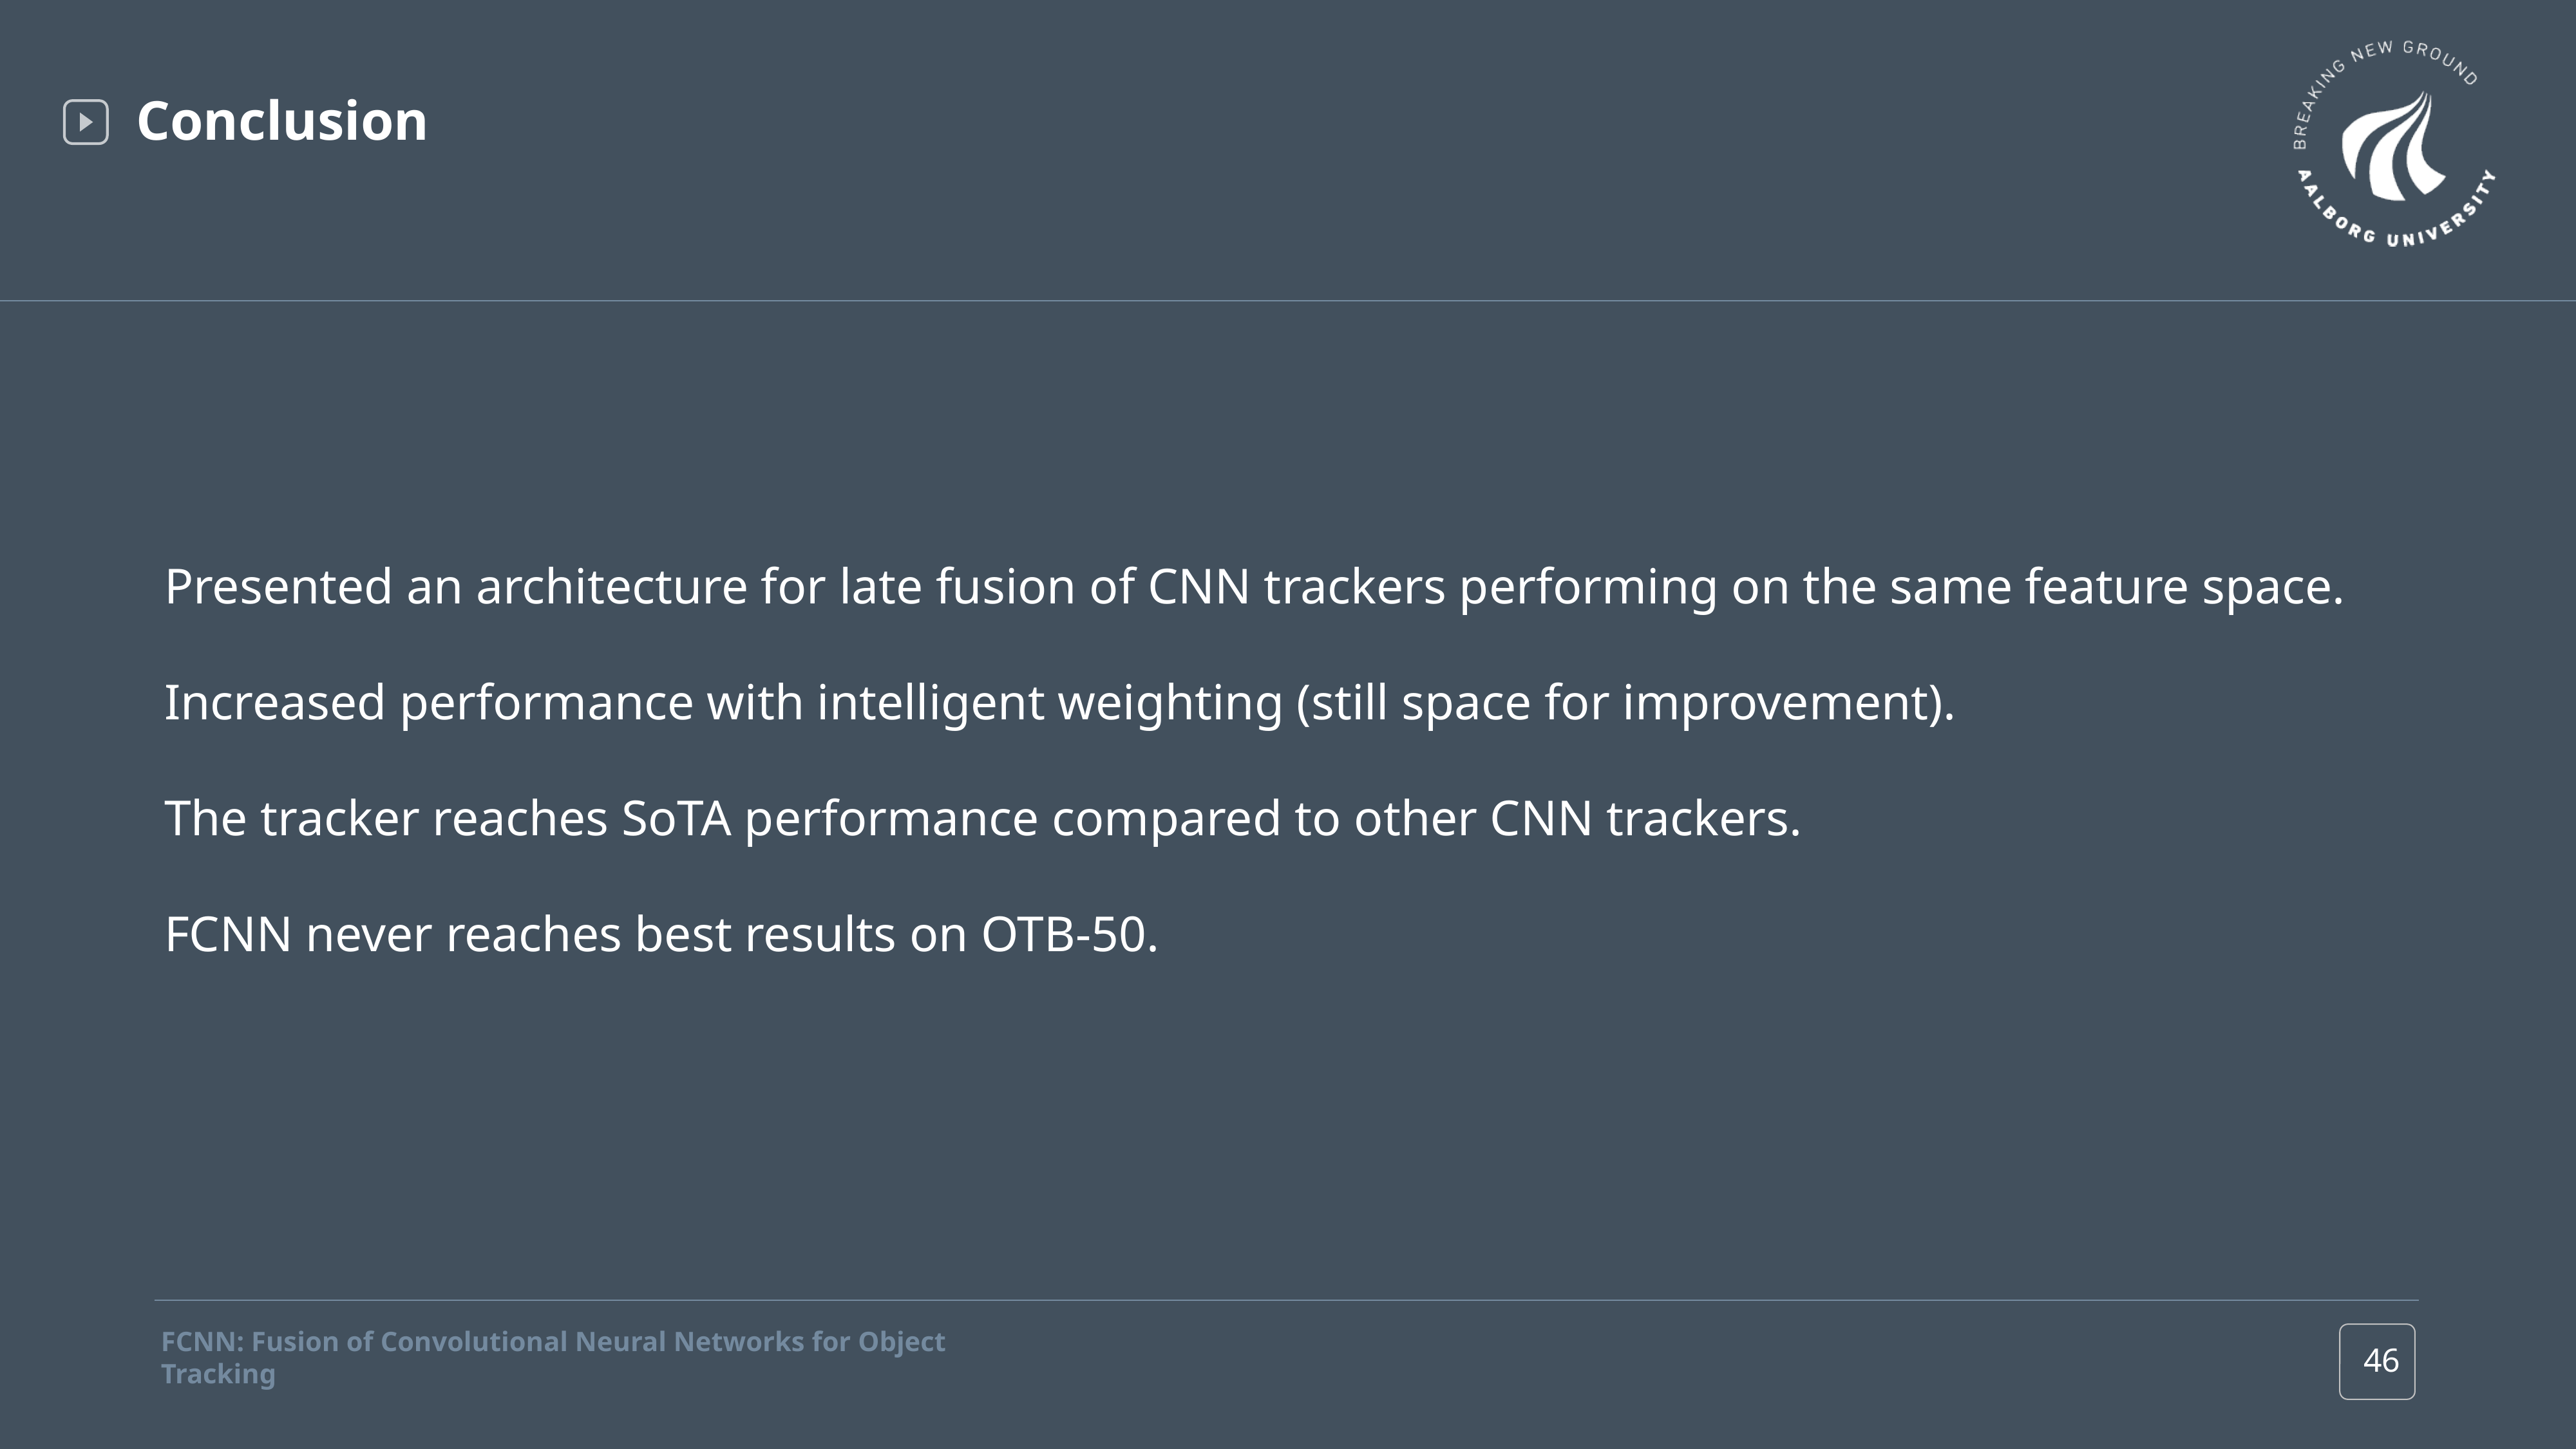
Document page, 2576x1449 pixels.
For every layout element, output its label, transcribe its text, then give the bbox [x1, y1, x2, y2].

text_box Conclusion [130, 80, 437, 157]
picture [2293, 41, 2497, 247]
text_box ‹#› [2349, 1336, 2407, 1387]
text_box Presented an architecture for late fusion of CNN trackers performing on the same feature space. Increased performance with intelligent weighting (still space for improvement). The tracker reaches SoTA performance compared to other CNN trackers. FCNN never reaches best results on OTB-50. [158, 547, 2407, 1086]
